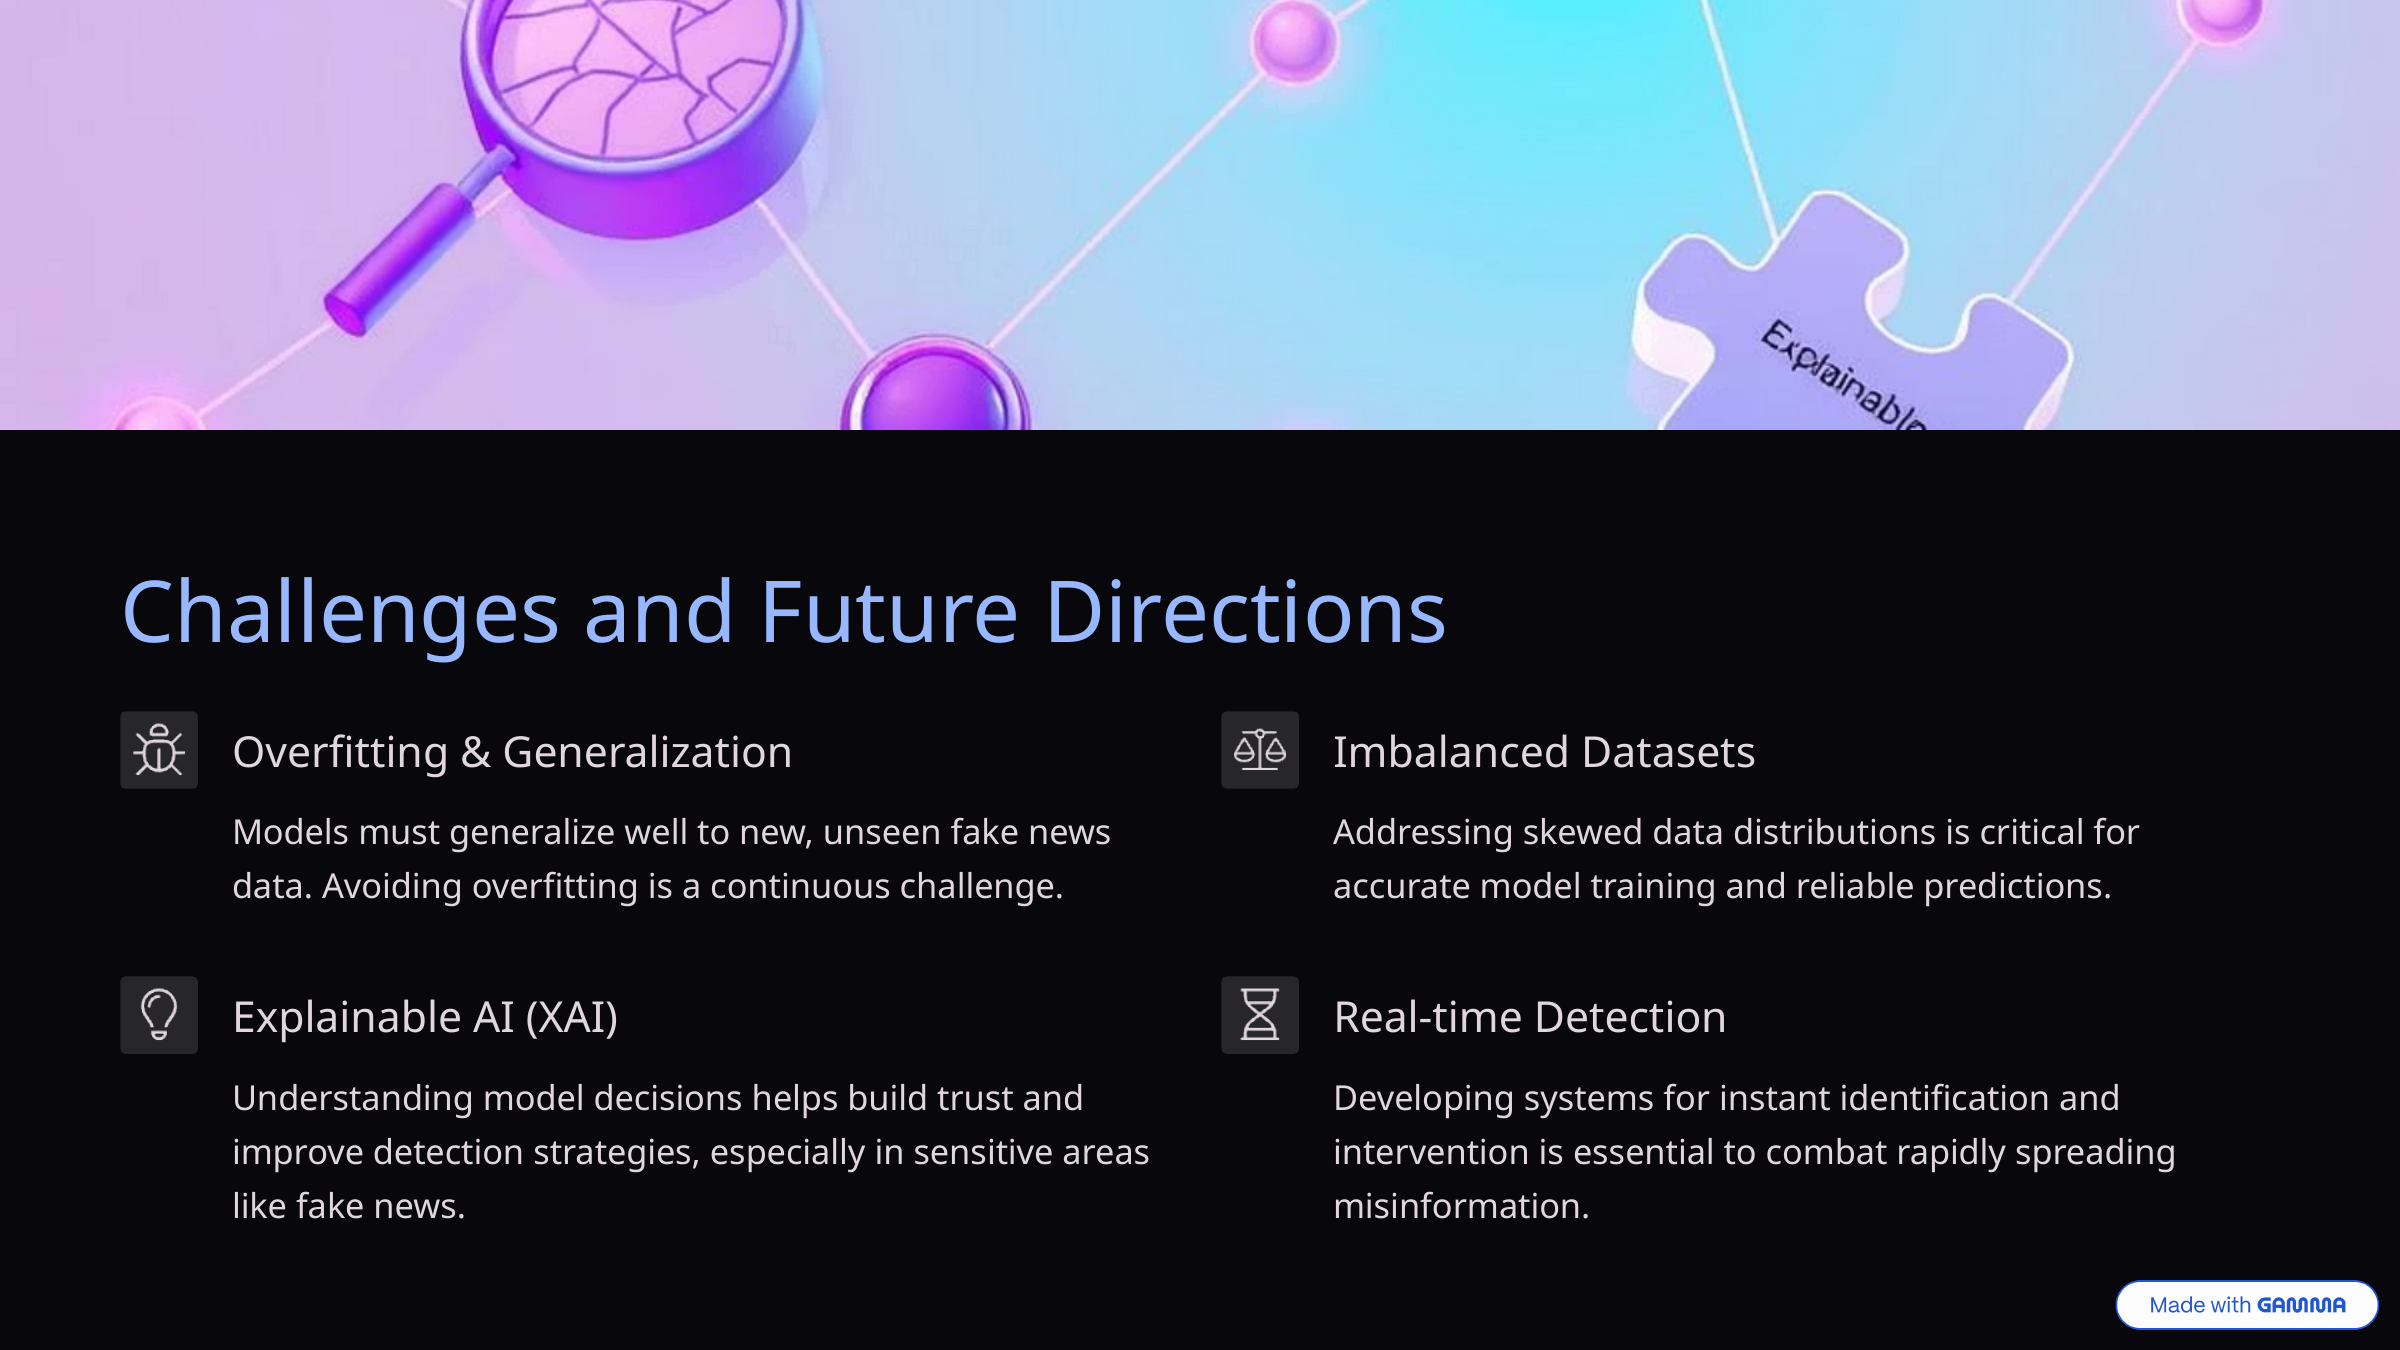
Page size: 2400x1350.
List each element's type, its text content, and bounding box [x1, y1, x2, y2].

picture [1234, 717, 1286, 783]
text_box [1221, 711, 1299, 789]
text_box [120, 976, 198, 1054]
picture [0, 0, 2400, 430]
text_box [1221, 976, 1299, 1054]
text_box Challenges and Future Directions [120, 552, 1576, 660]
picture [133, 717, 185, 783]
picture [2106, 1271, 2389, 1339]
text_box Real-time Detection [1333, 988, 1780, 1042]
text_box [120, 711, 198, 789]
picture [1234, 982, 1286, 1048]
text_box Overfitting & Generalization [232, 723, 845, 777]
text_box Imbalanced Datasets [1333, 723, 1795, 777]
text_box Developing systems for instant identification and intervention is essential to combat rapidly spreading misinformation. [1333, 1062, 2280, 1228]
text_box Explainable AI (XAI) [232, 988, 663, 1042]
text_box Understanding model decisions helps build trust and improve detection strategies, especially in sensitive areas like fake news. [232, 1062, 1179, 1228]
picture [133, 982, 185, 1048]
text_box Addressing skewed data distributions is critical for accurate model training and reliable predictions. [1333, 797, 2280, 908]
text_box Models must generalize well to new, unseen fake news data. Avoiding overfitting is a continuous challenge. [232, 797, 1179, 908]
